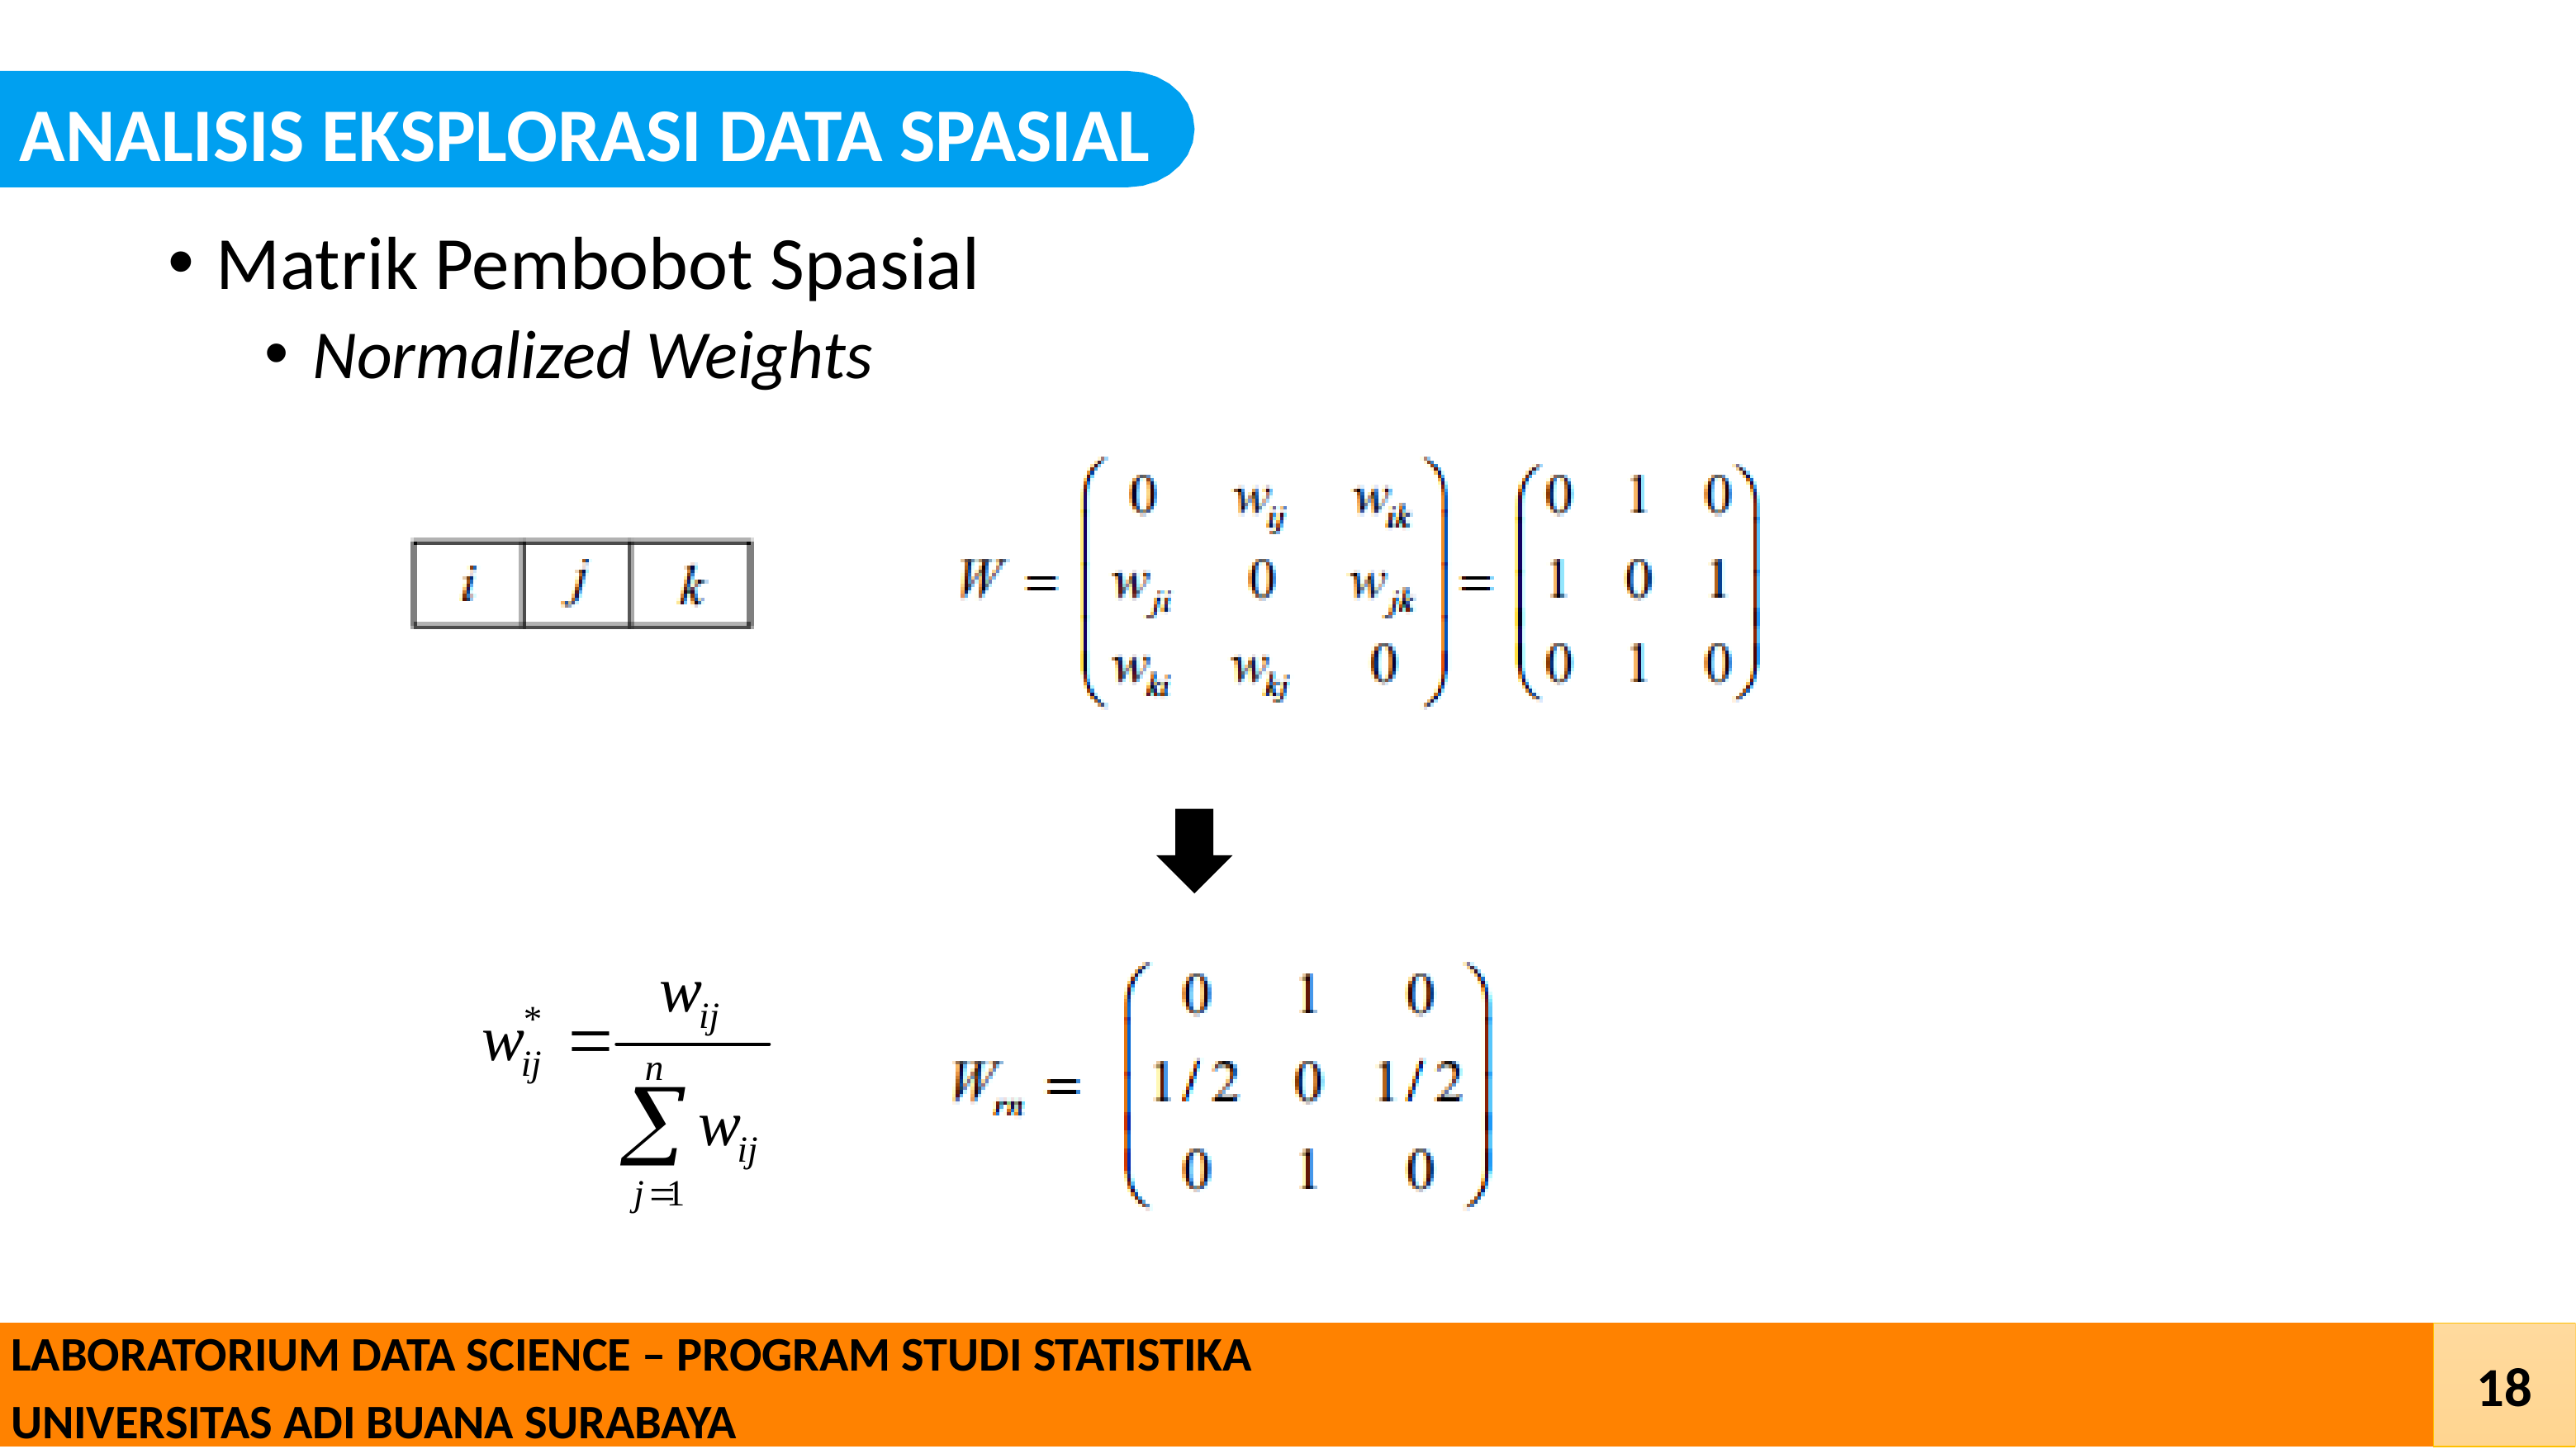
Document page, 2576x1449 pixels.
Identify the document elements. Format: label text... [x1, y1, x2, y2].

list Matrik Pembobot Spasial Normalized Weights [155, 218, 1250, 1138]
text_box [0, 70, 1169, 187]
picture [379, 405, 1806, 746]
picture [931, 930, 1525, 1244]
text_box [0, 1323, 2576, 1447]
text_box ANALISIS EKSPLORASI DATA SPASIAL [17, 83, 1236, 177]
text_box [471, 948, 783, 1226]
text_box [1155, 808, 1233, 894]
